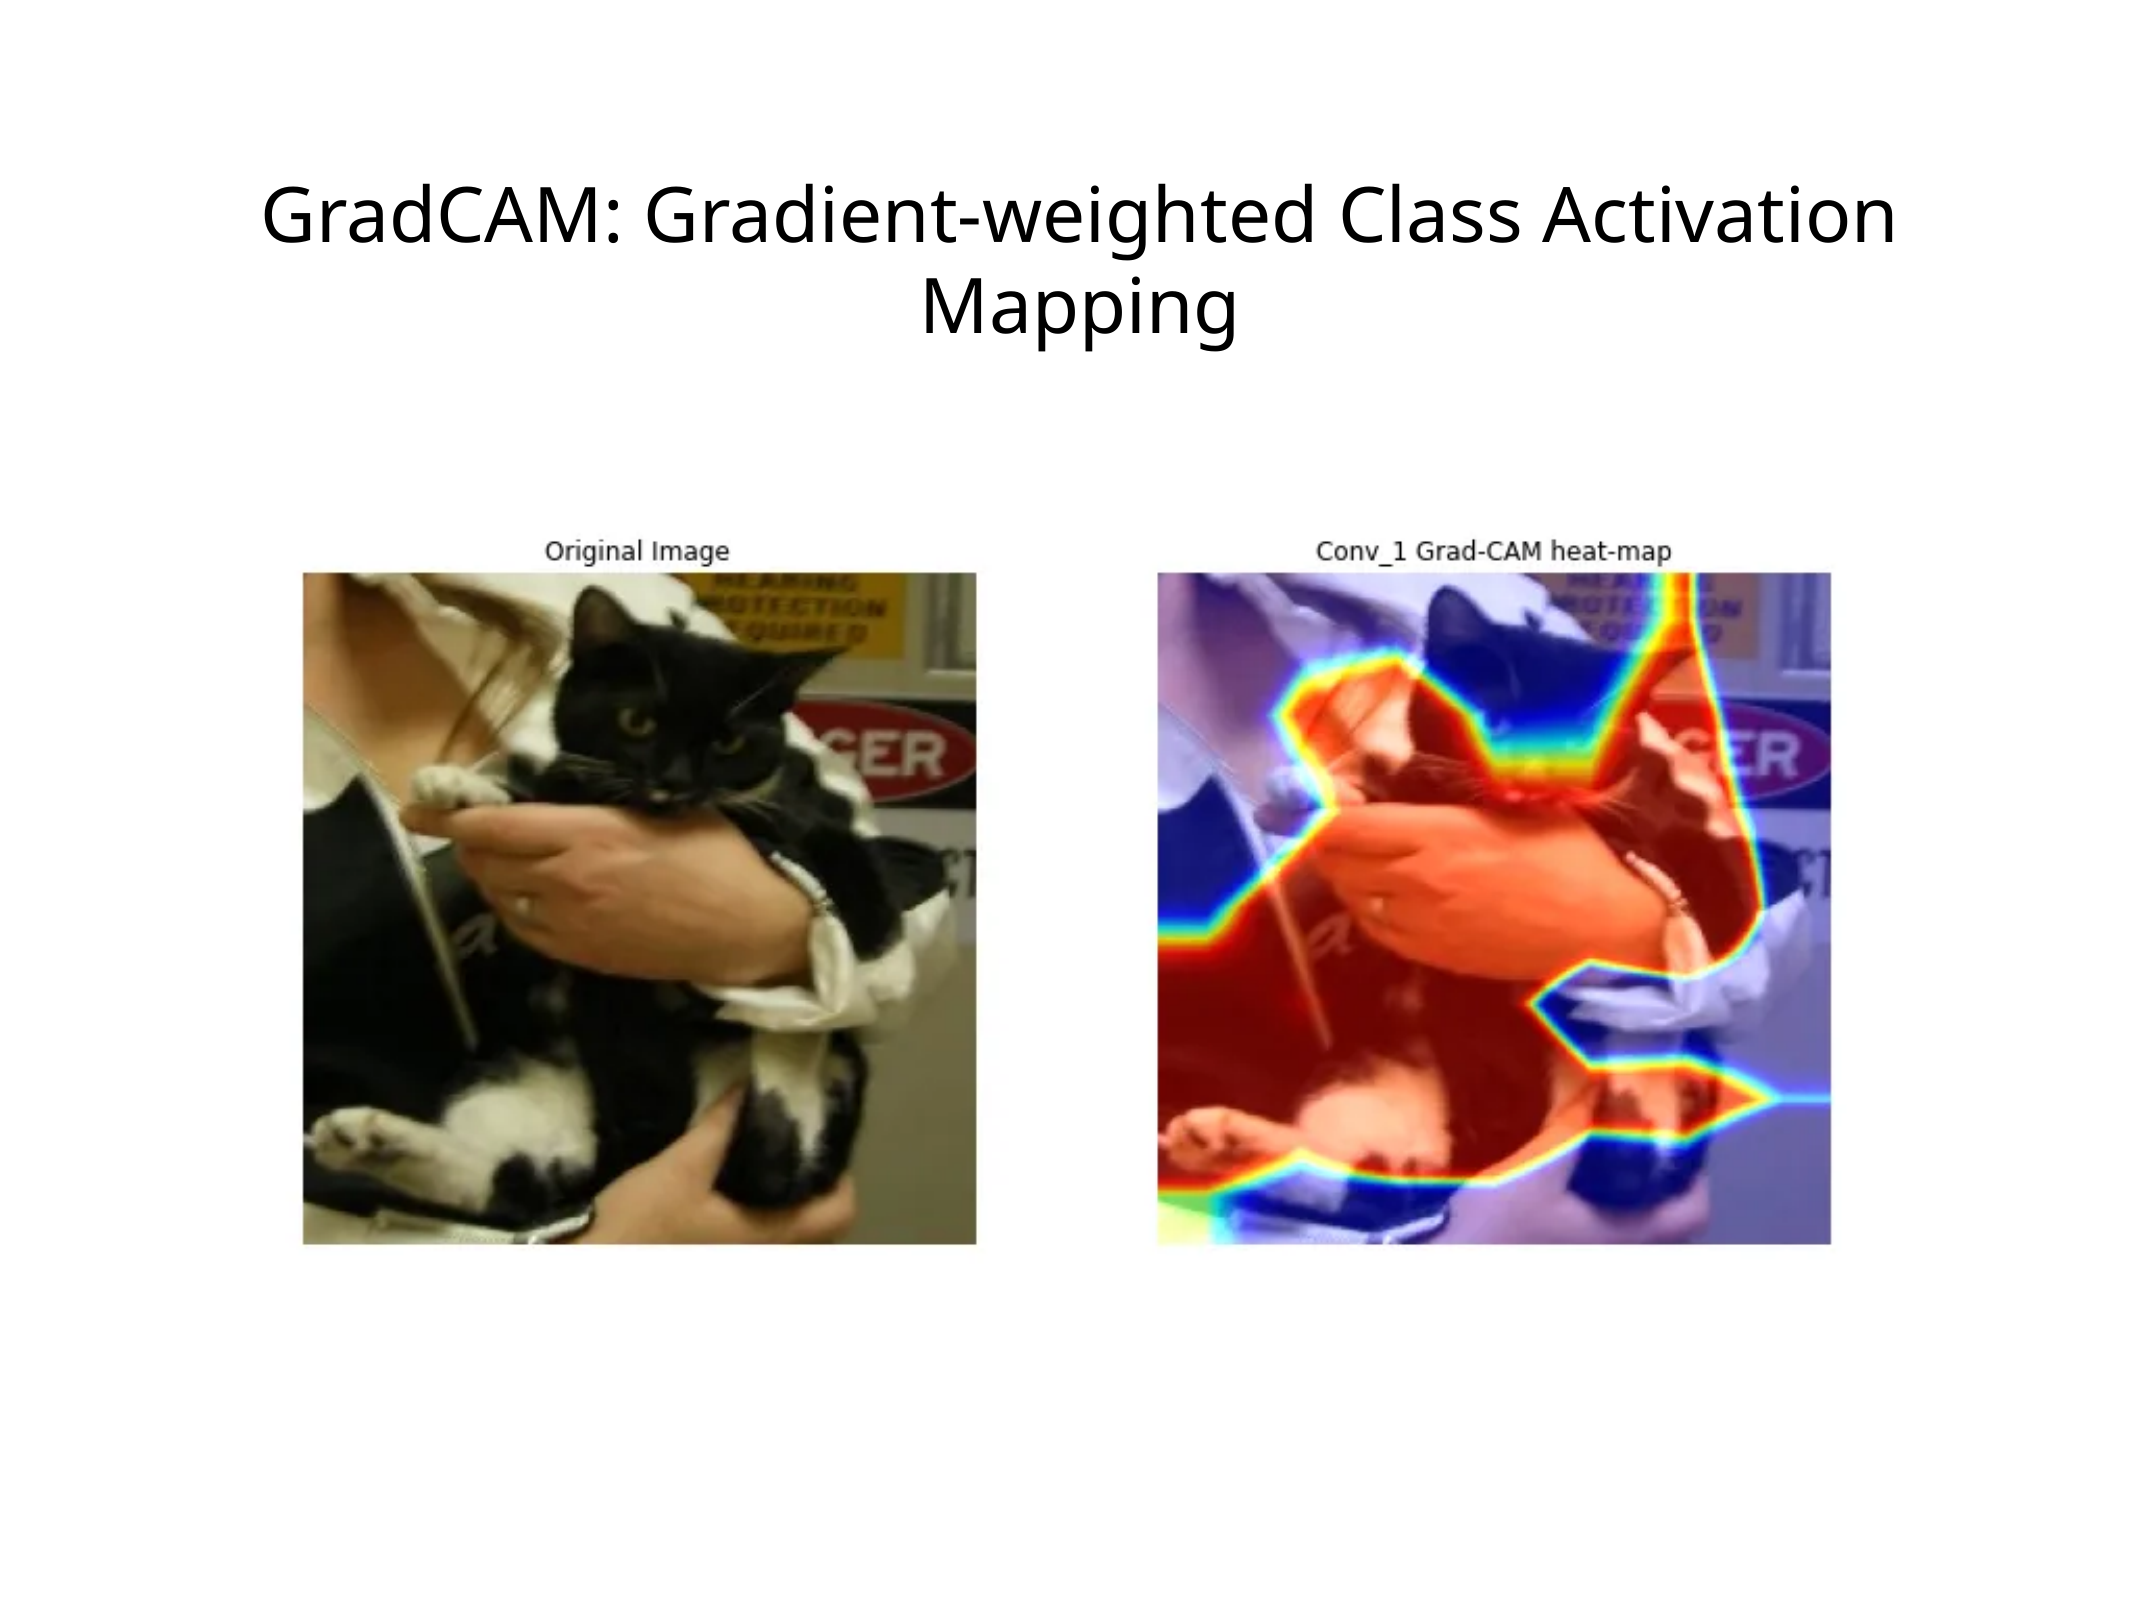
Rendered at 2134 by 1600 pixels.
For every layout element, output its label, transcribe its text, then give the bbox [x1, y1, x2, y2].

title GradCAM: Gradient-weighted Class Activation Mapping [155, 155, 2006, 359]
picture [166, 516, 1967, 1268]
